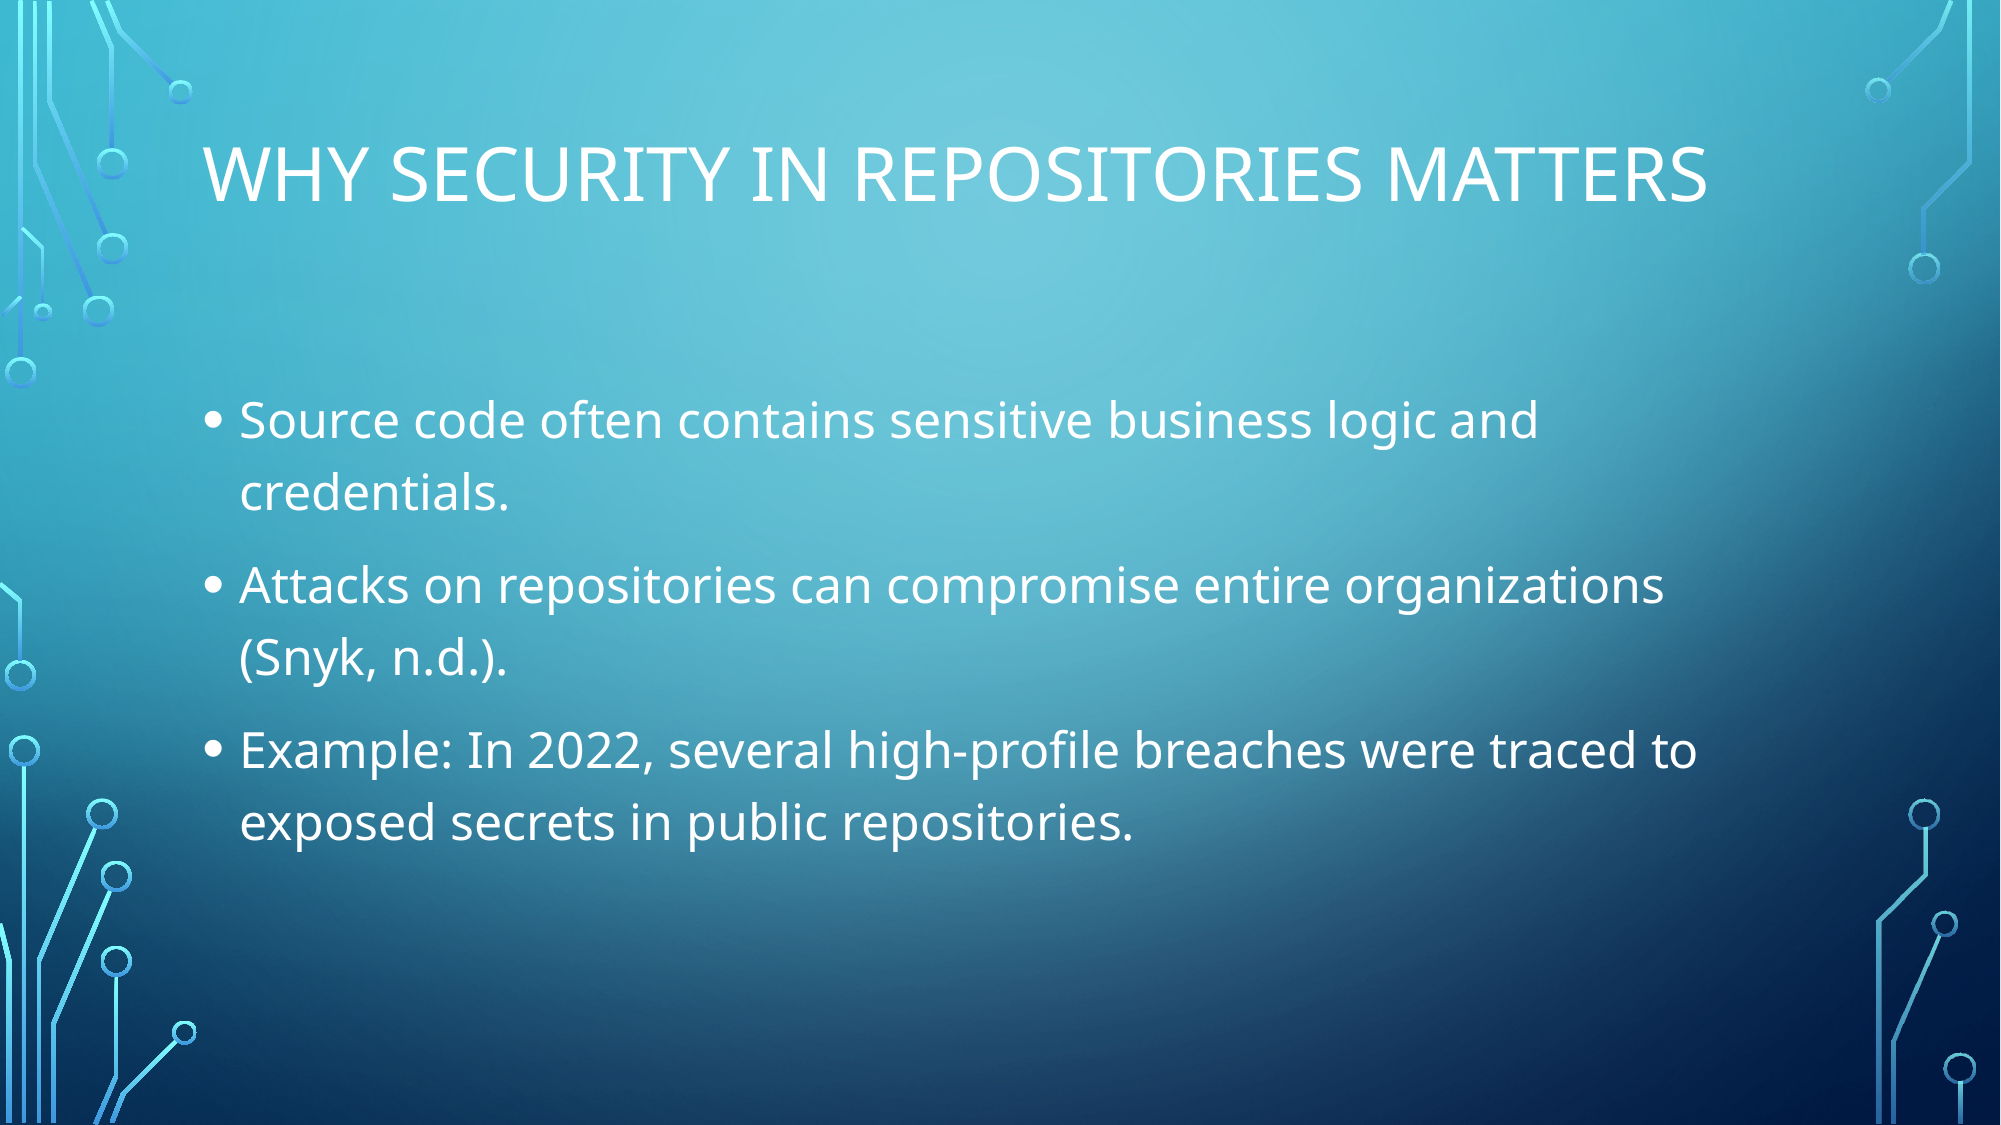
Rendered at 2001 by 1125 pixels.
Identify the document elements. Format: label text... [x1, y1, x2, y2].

title Why Security in Repositories Matters [187, 101, 1813, 344]
list Source code often contains sensitive business logic and credentials. Attacks on repositories can compromise entire organizations (Snyk, n.d.). Example: In 2022, several high-profile breaches were traced to exposed secrets in public repositories. [187, 369, 1813, 950]
